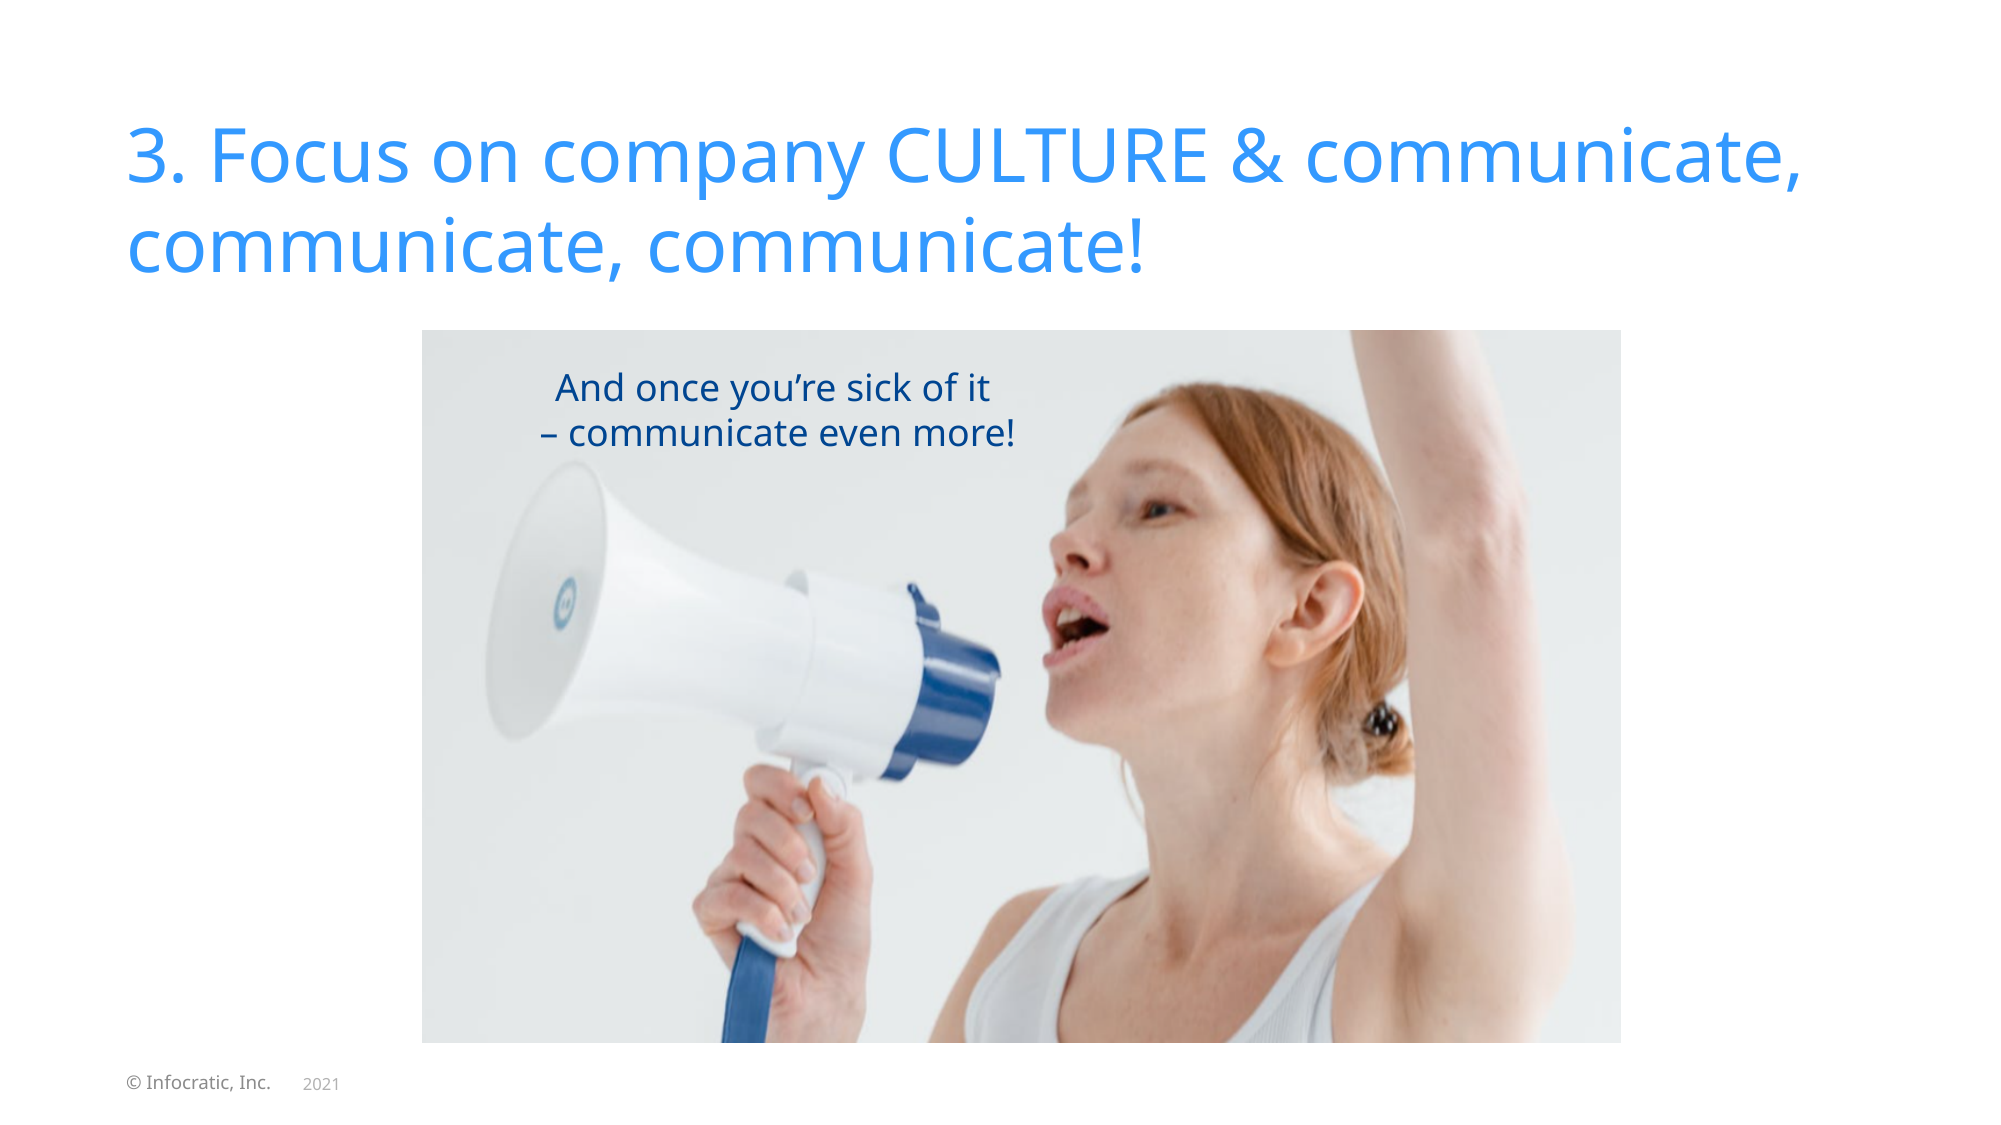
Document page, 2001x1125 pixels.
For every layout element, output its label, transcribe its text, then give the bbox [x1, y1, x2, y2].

slide_number 2021 [288, 1054, 474, 1114]
footer © Infocratic, Inc. [111, 1054, 288, 1114]
title 3. Focus on company CULTURE & communicate, communicate, communicate! [111, 99, 1947, 331]
picture [421, 329, 1621, 1044]
